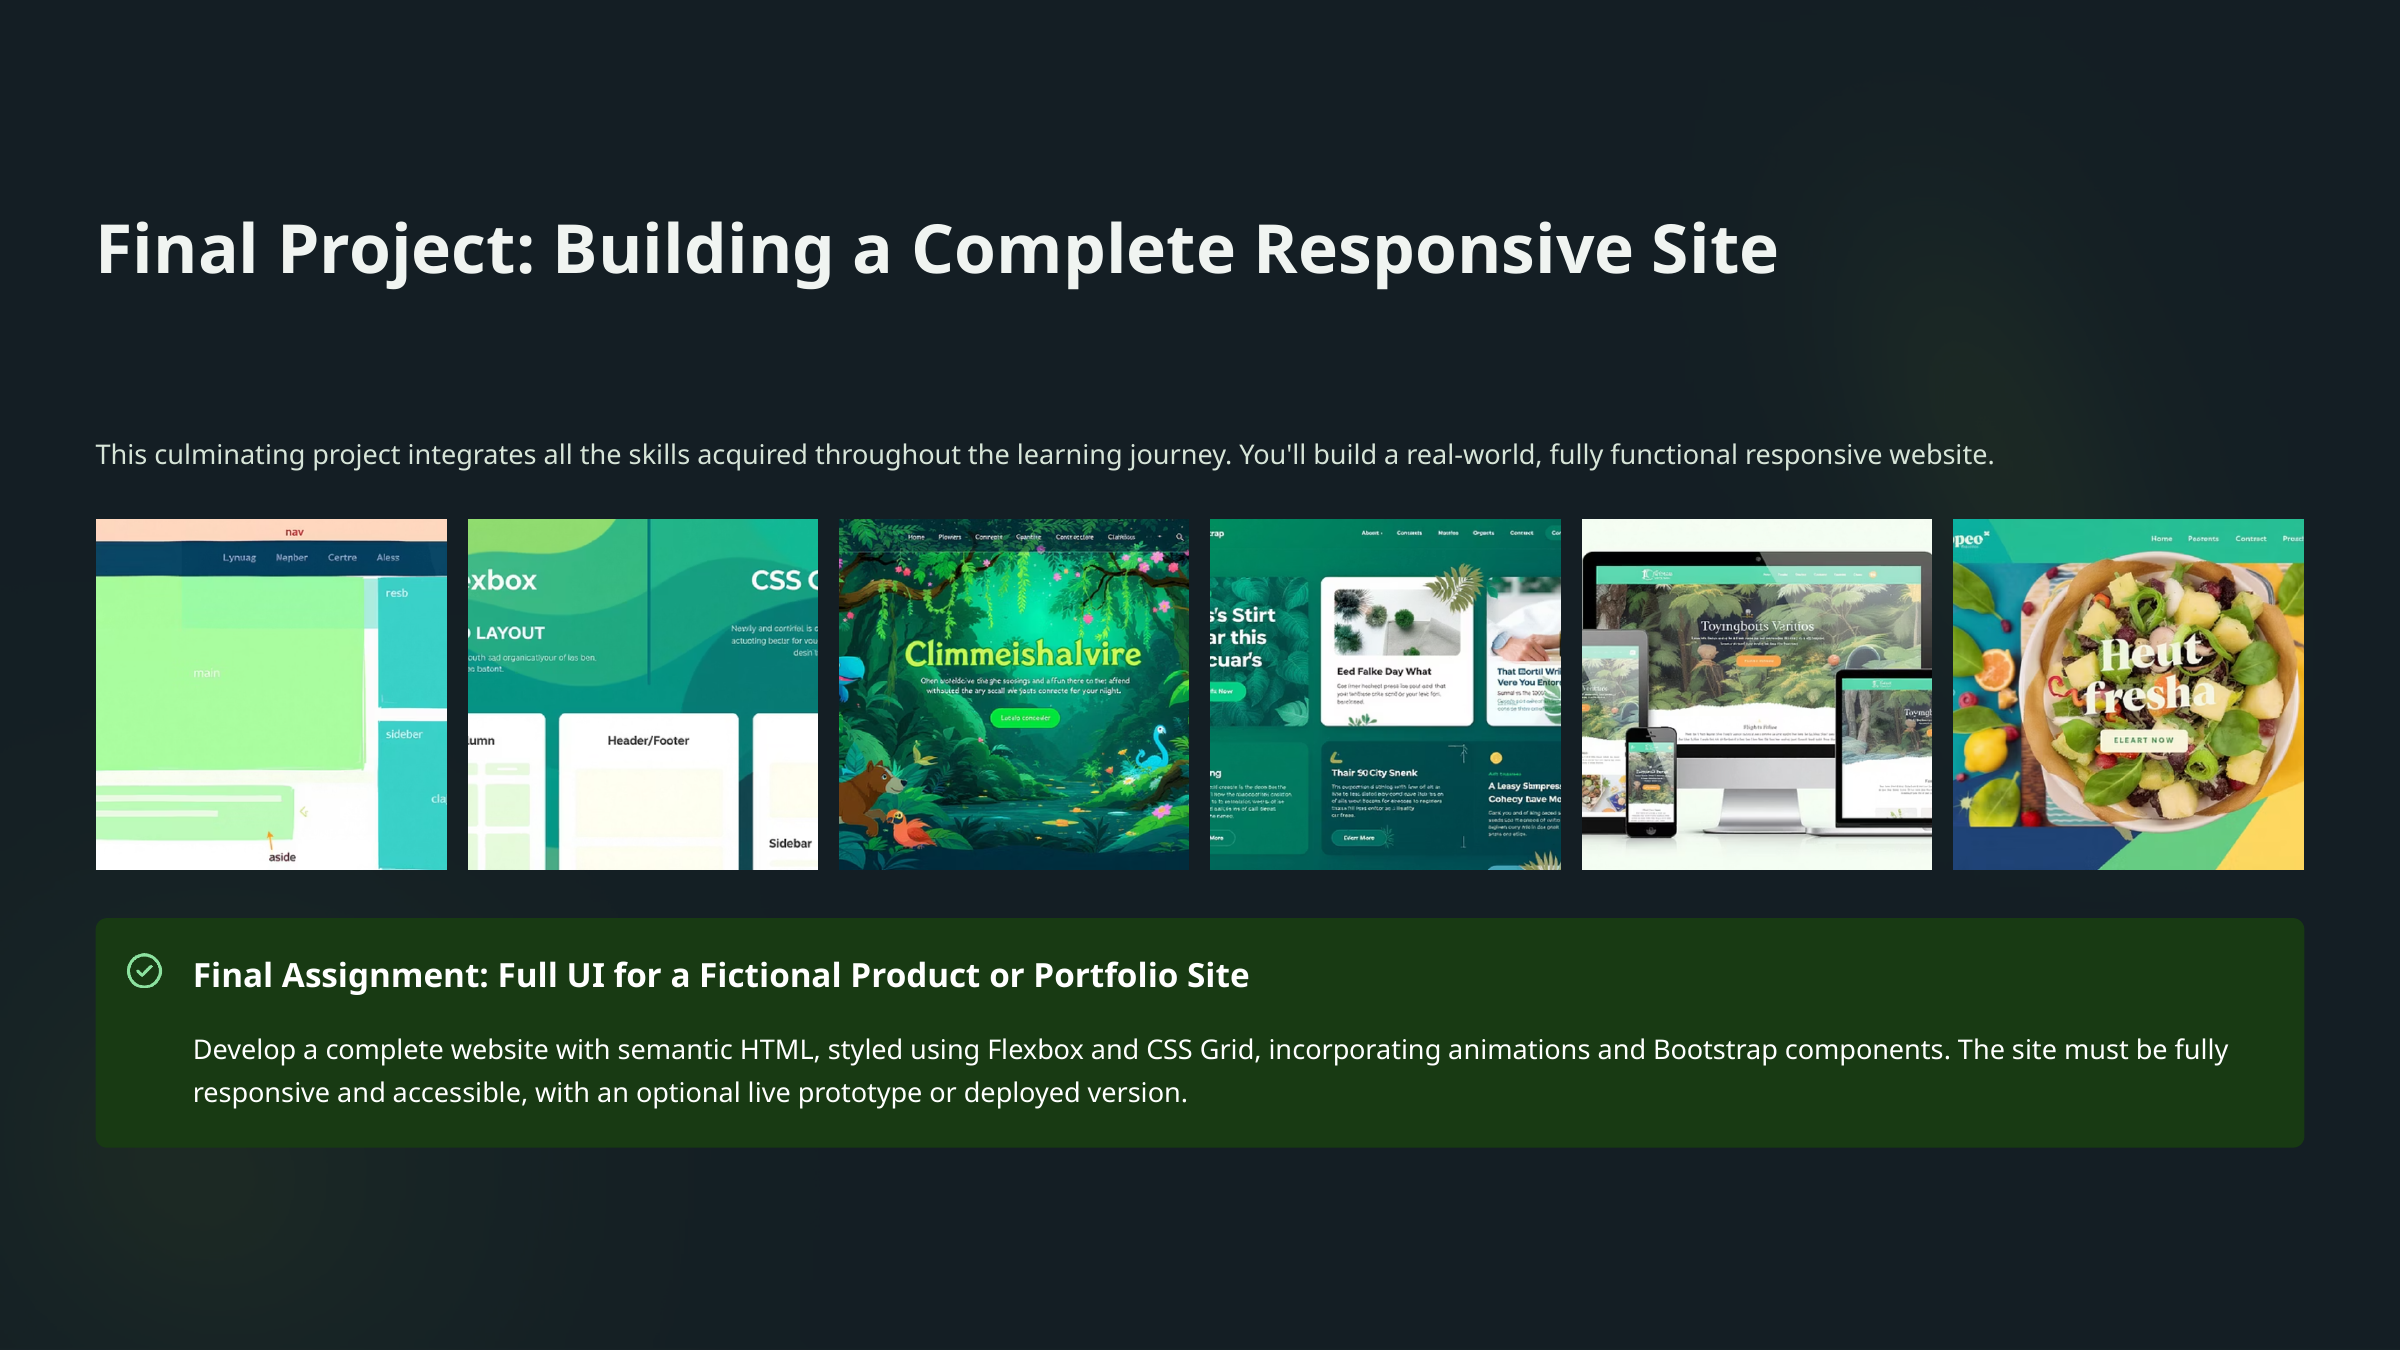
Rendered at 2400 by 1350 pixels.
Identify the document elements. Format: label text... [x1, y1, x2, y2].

text_box Develop a complete website with semantic HTML, styled using Flexbox and CSS Grid, incorporating animations and Bootstrap components. The site must be fully responsive and accessible, with an optional live prototype or deployed version. [192, 1022, 2278, 1110]
picture [122, 953, 166, 988]
picture [1210, 519, 1561, 870]
picture [1953, 519, 2304, 870]
picture [1582, 519, 1932, 870]
text_box Final Assignment: Full UI for a Fictional Product or Portfolio Site [192, 952, 1881, 995]
text_box Final Project: Building a Complete Responsive Site [95, 202, 2305, 373]
text_box This culminating project integrates all the skills acquired throughout the learning journey. You'll build a real-world, fully functional responsive website. [95, 427, 2305, 472]
picture [468, 519, 818, 870]
picture [96, 519, 447, 870]
picture [839, 519, 1189, 868]
text_box [95, 918, 2305, 1148]
